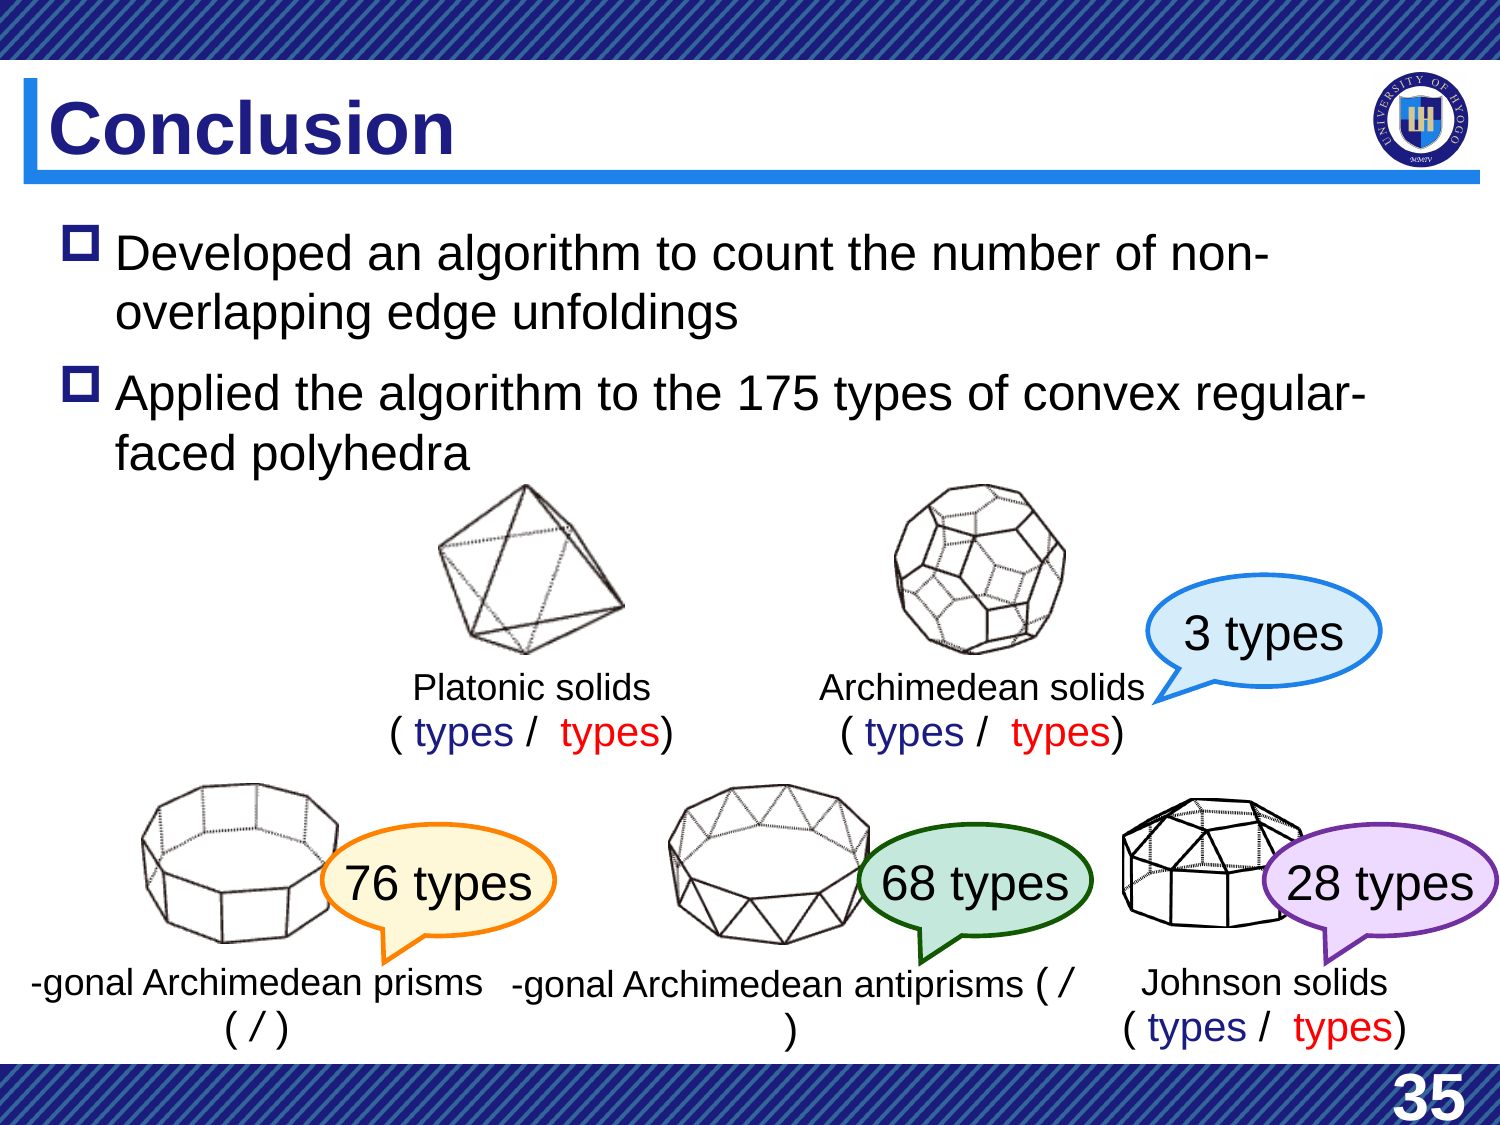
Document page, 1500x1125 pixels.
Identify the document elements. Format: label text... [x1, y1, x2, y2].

text_box 28 types [1308, 822, 1499, 966]
slide_number 35 [1143, 1068, 1482, 1120]
picture [0, 1064, 1500, 1125]
text_box 76 types [339, 822, 557, 966]
picture [1121, 798, 1308, 929]
text_box 68 types [870, 822, 1094, 966]
list Developed an algorithm to count the number of non-overlapping edge unfoldings Applied the algorithm to the 175 types of convex regular-faced polyhedra [43, 212, 1457, 1047]
title Conclusion [33, 71, 1469, 178]
picture [667, 783, 870, 946]
picture [437, 483, 625, 656]
picture [894, 483, 1066, 656]
picture [141, 782, 339, 945]
text_box 3 types [1146, 573, 1382, 704]
picture [0, 0, 1500, 60]
